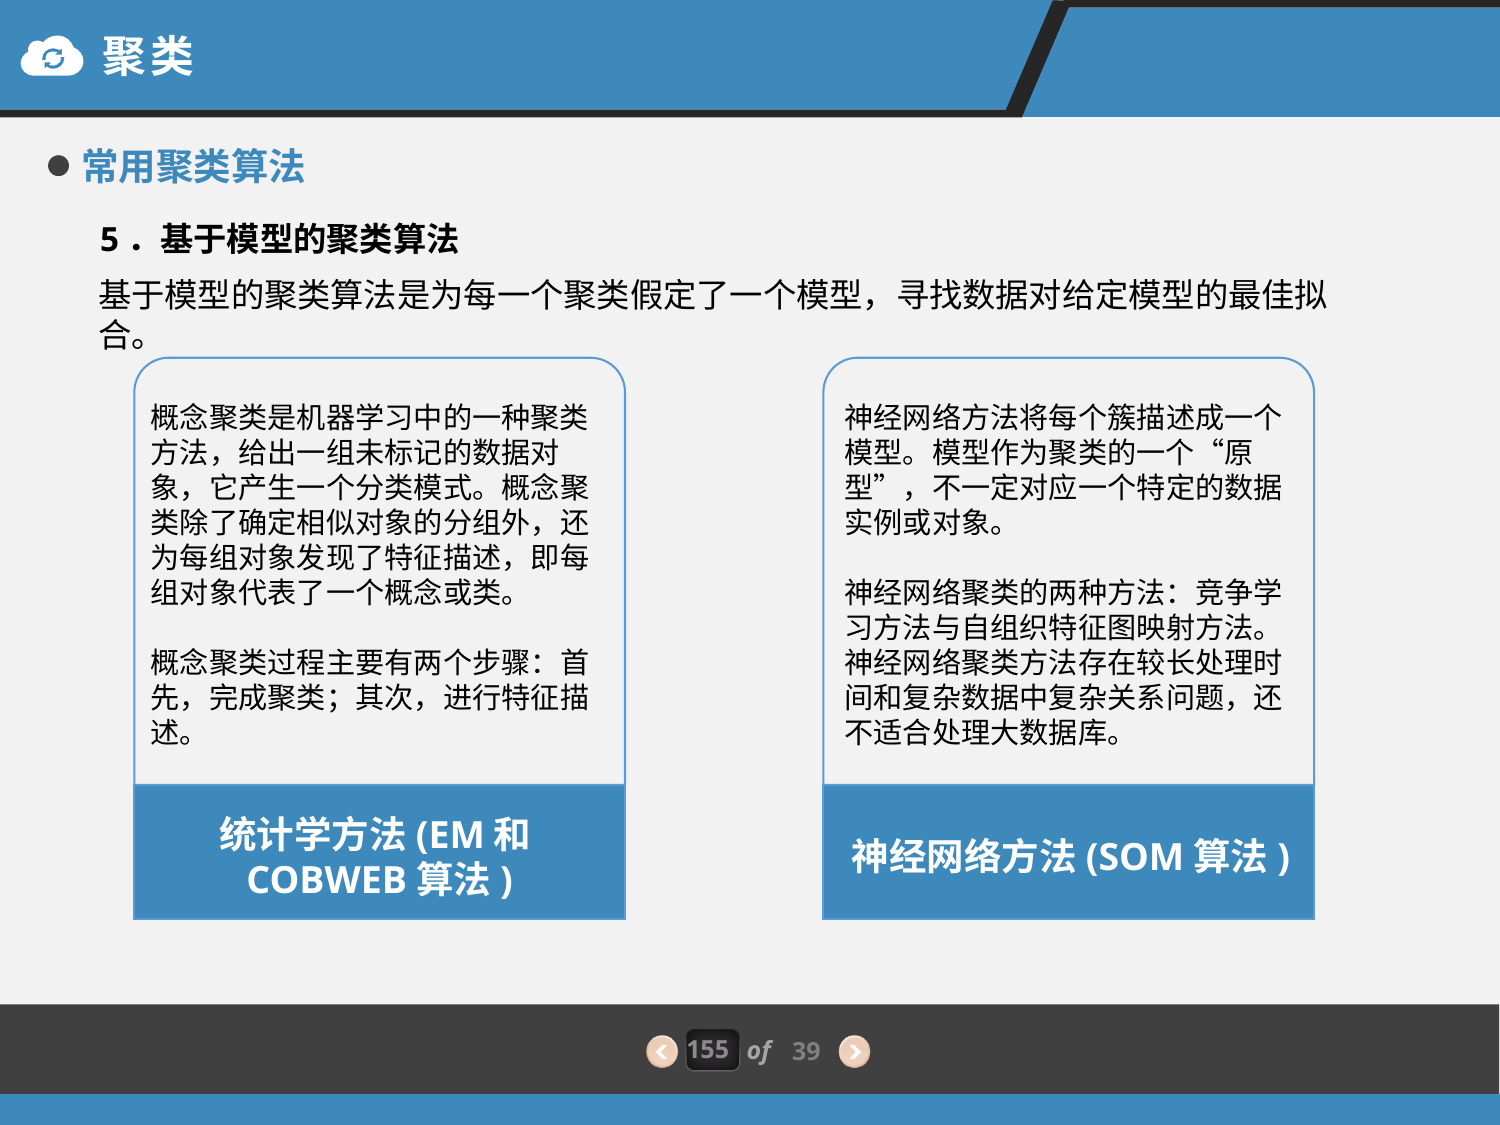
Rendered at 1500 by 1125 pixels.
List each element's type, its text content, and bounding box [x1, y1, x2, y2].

picture [644, 1033, 679, 1069]
text_box 常用聚类算法 [66, 135, 322, 196]
text_box of [745, 1027, 786, 1072]
picture [837, 1033, 872, 1069]
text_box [0, 0, 1500, 118]
picture [683, 1025, 744, 1076]
text_box 基于模型的聚类算法是为每一个聚类假定了一个模型，寻找数据对给定模型的最佳拟合。 [83, 266, 1392, 362]
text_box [823, 357, 1315, 919]
text_box 5．基于模型的聚类算法 [85, 210, 475, 266]
text_box 39 [777, 1028, 836, 1073]
text_box 155 [394, 1020, 745, 1081]
text_box [47, 154, 71, 178]
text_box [134, 357, 625, 919]
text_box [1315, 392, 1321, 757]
text_box [0, 1095, 1500, 1125]
text_box [0, 1003, 1500, 1095]
